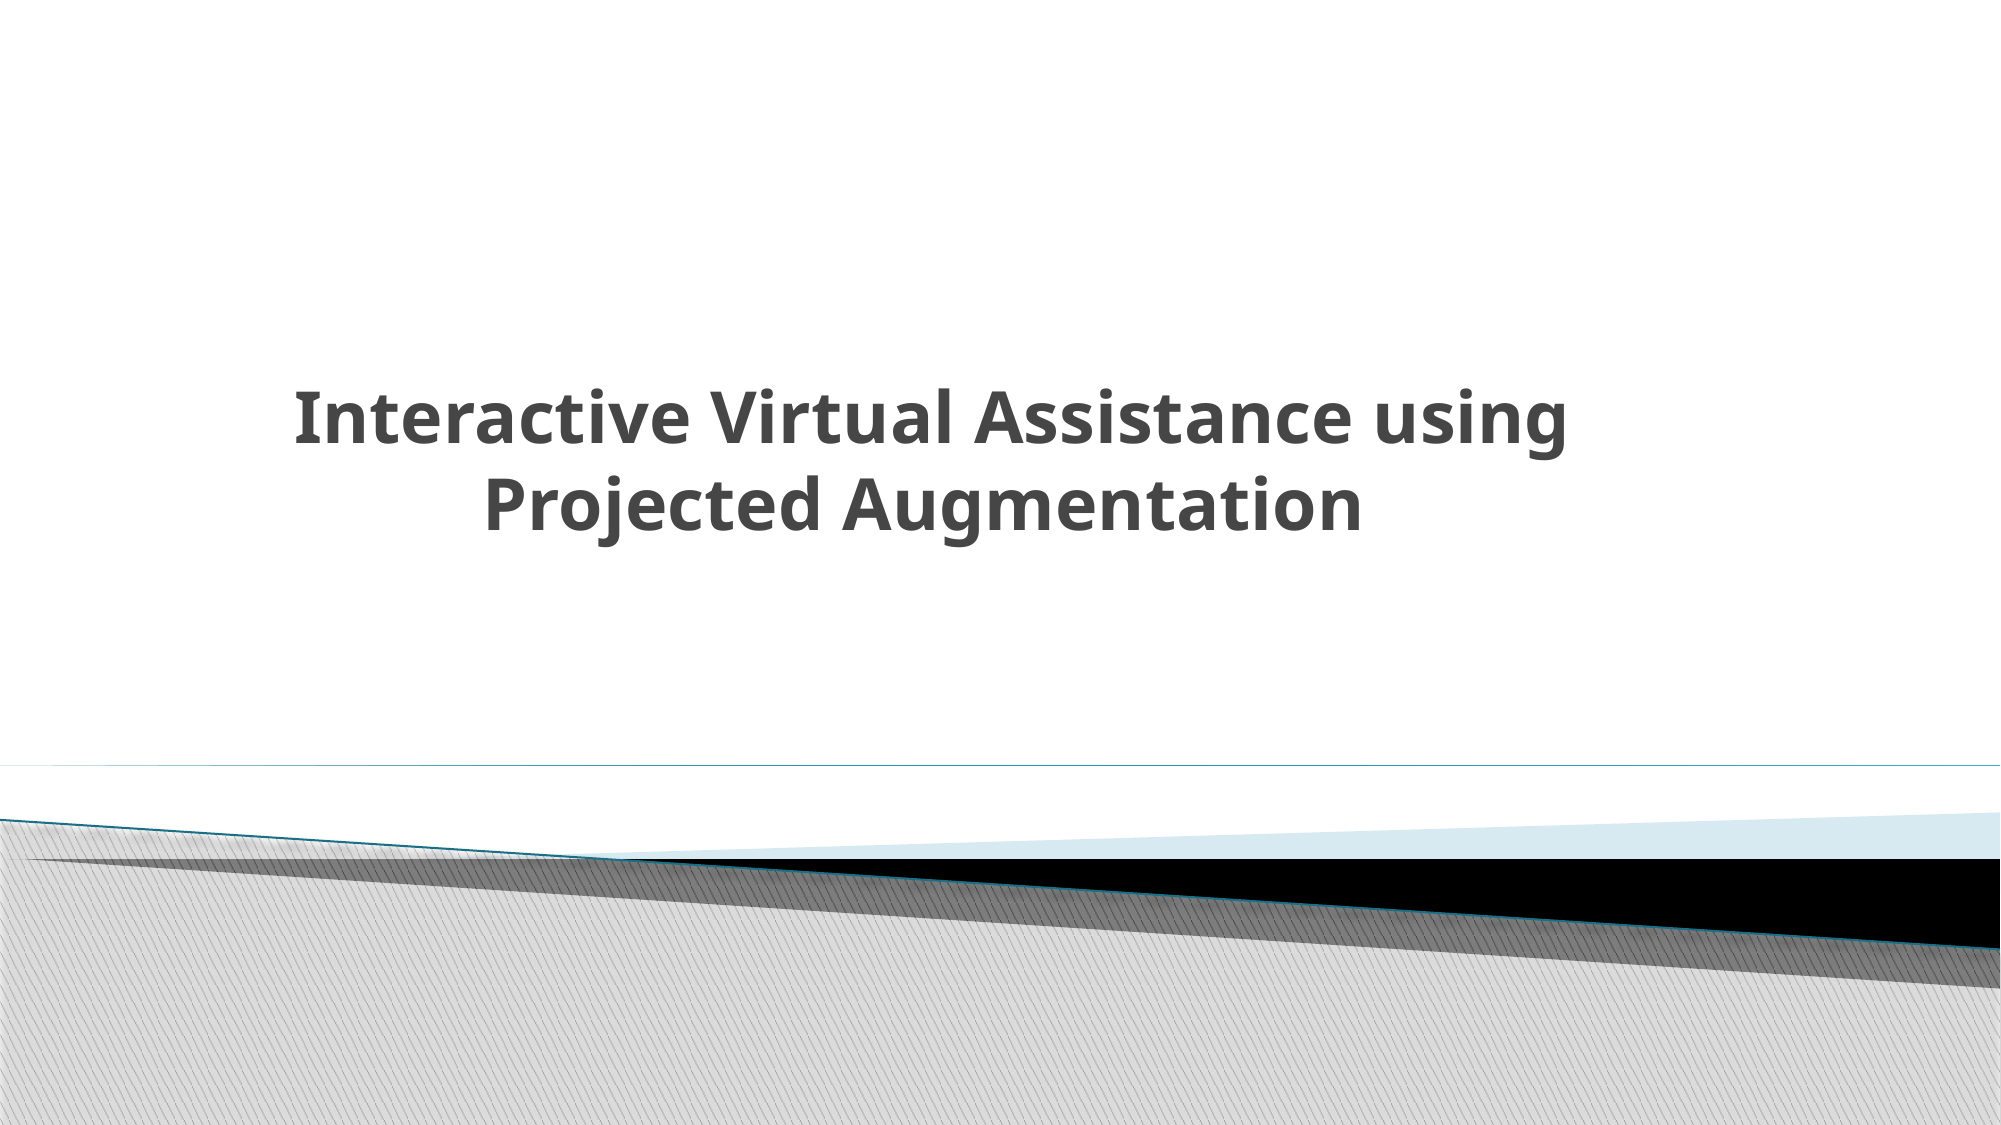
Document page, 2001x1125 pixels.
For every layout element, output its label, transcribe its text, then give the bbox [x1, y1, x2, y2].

title Interactive Virtual Assistance using Projected Augmentation [126, 363, 1741, 553]
picture [7, 859, 240, 874]
text_box [240, 670, 1741, 942]
picture [1288, 934, 2000, 989]
